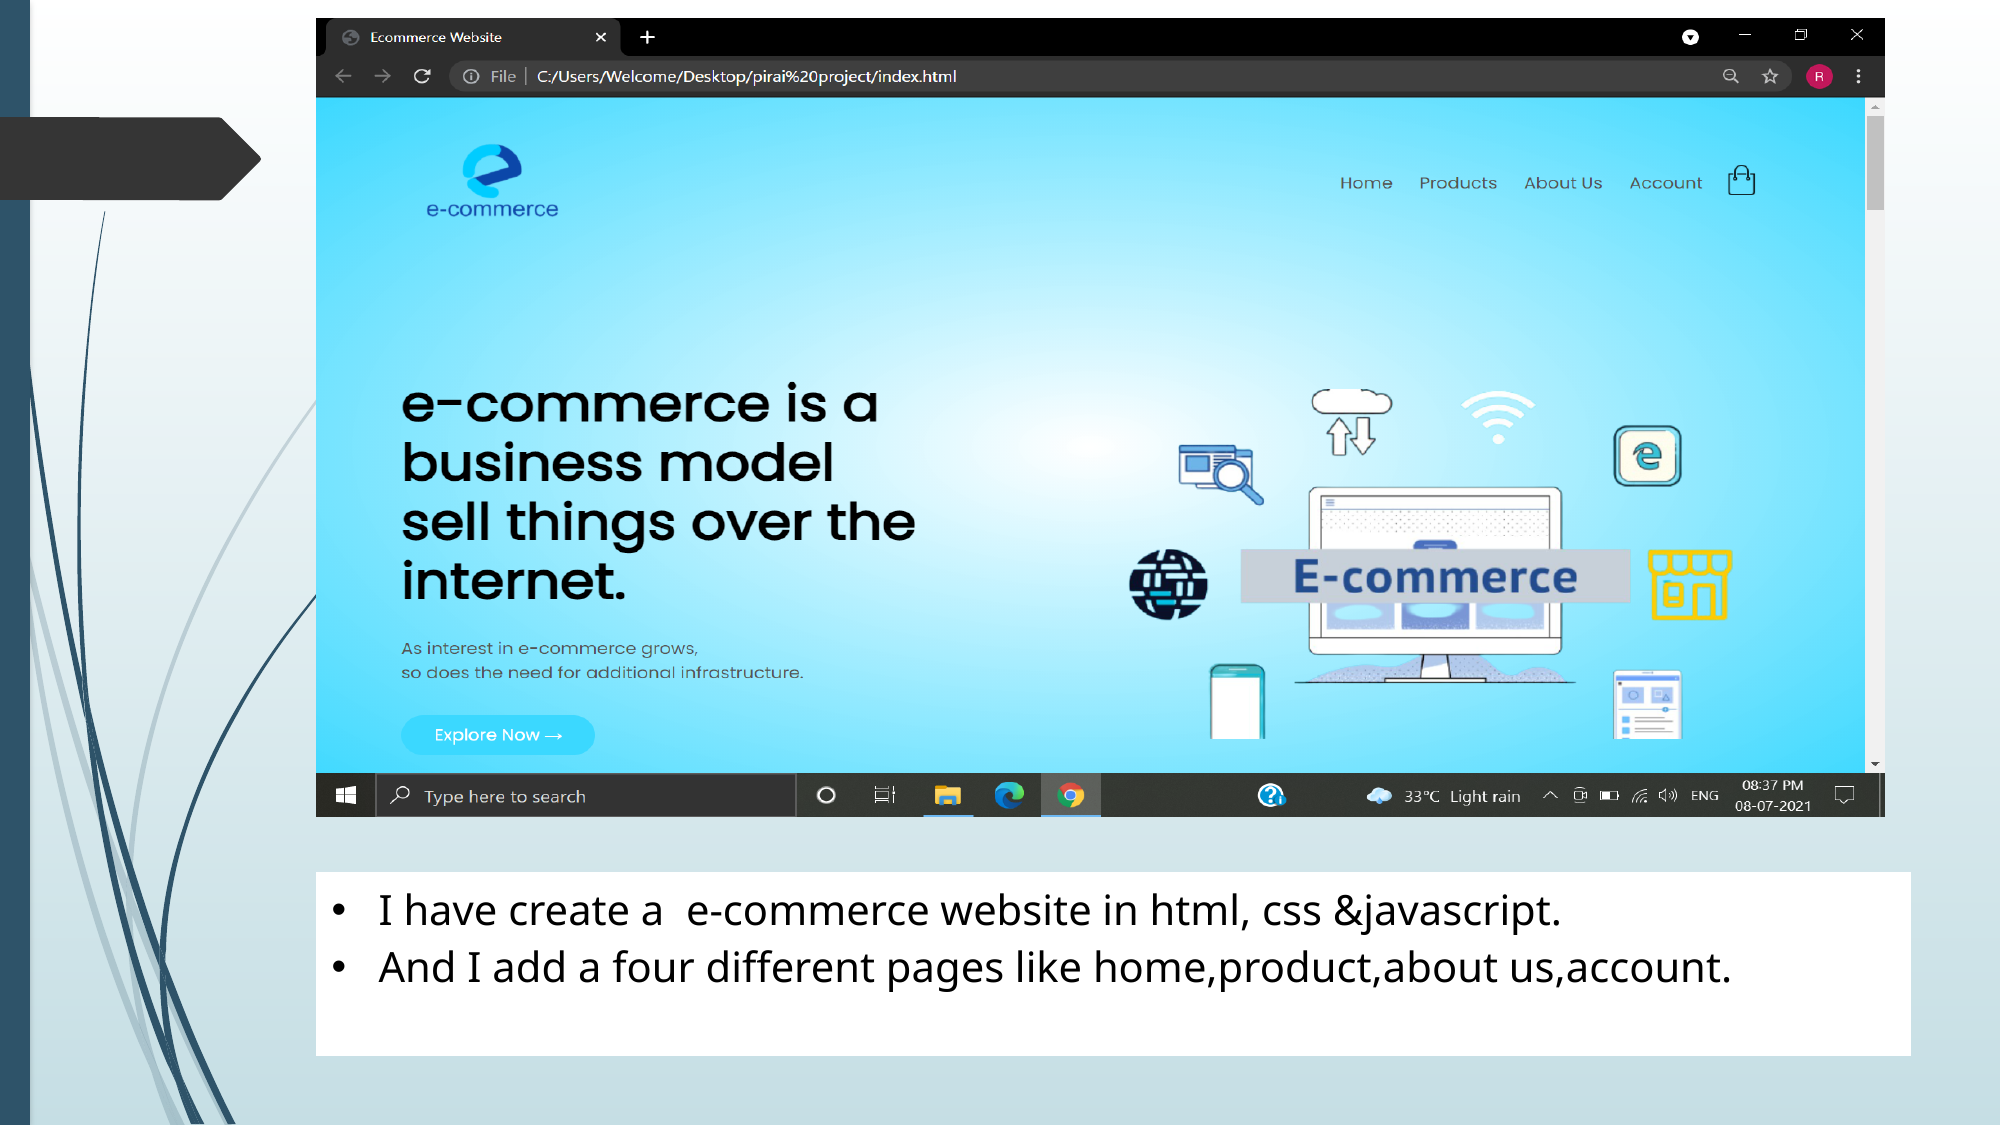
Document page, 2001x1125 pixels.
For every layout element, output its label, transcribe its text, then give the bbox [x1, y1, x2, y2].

picture [316, 17, 1886, 817]
table_header I have create a e-commerce website in html, css &javascript. And I add a four different pages like home,product,about us,account. [318, 874, 1909, 1050]
